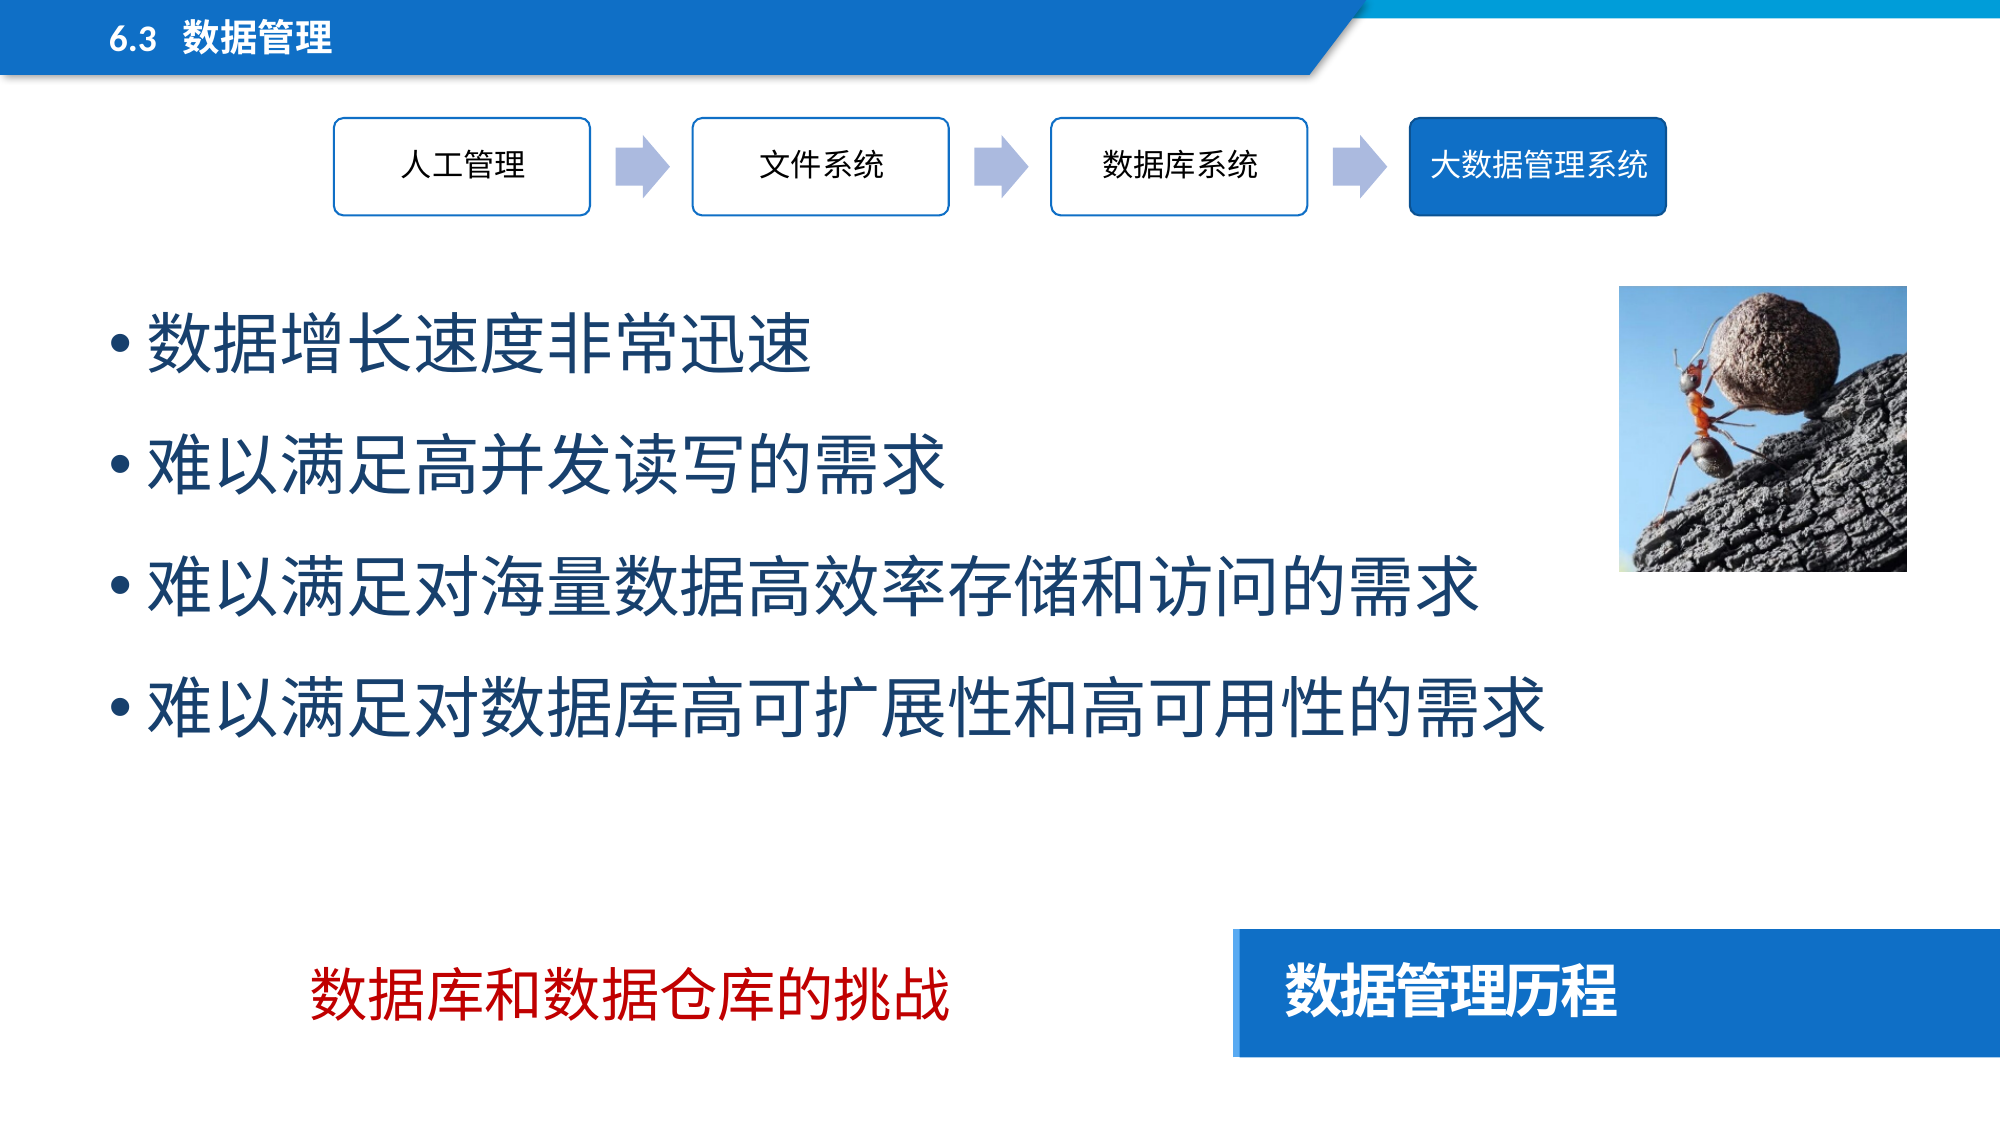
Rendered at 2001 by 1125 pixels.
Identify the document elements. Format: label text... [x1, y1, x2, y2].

list 数据管理历程 [1239, 929, 2000, 1058]
text_box 数据增长速度非常迅速 难以满足高并发读写的需求 难以满足对海量数据高效率存储和访问的需求 难以满足对数据库高可扩展性和高可用性的需求 [93, 286, 1602, 844]
list 6.3 数据管理 [93, 11, 1138, 68]
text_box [333, 117, 1667, 216]
text_box 数据库和数据仓库的挑战 [295, 950, 966, 1036]
picture [1619, 286, 1907, 572]
